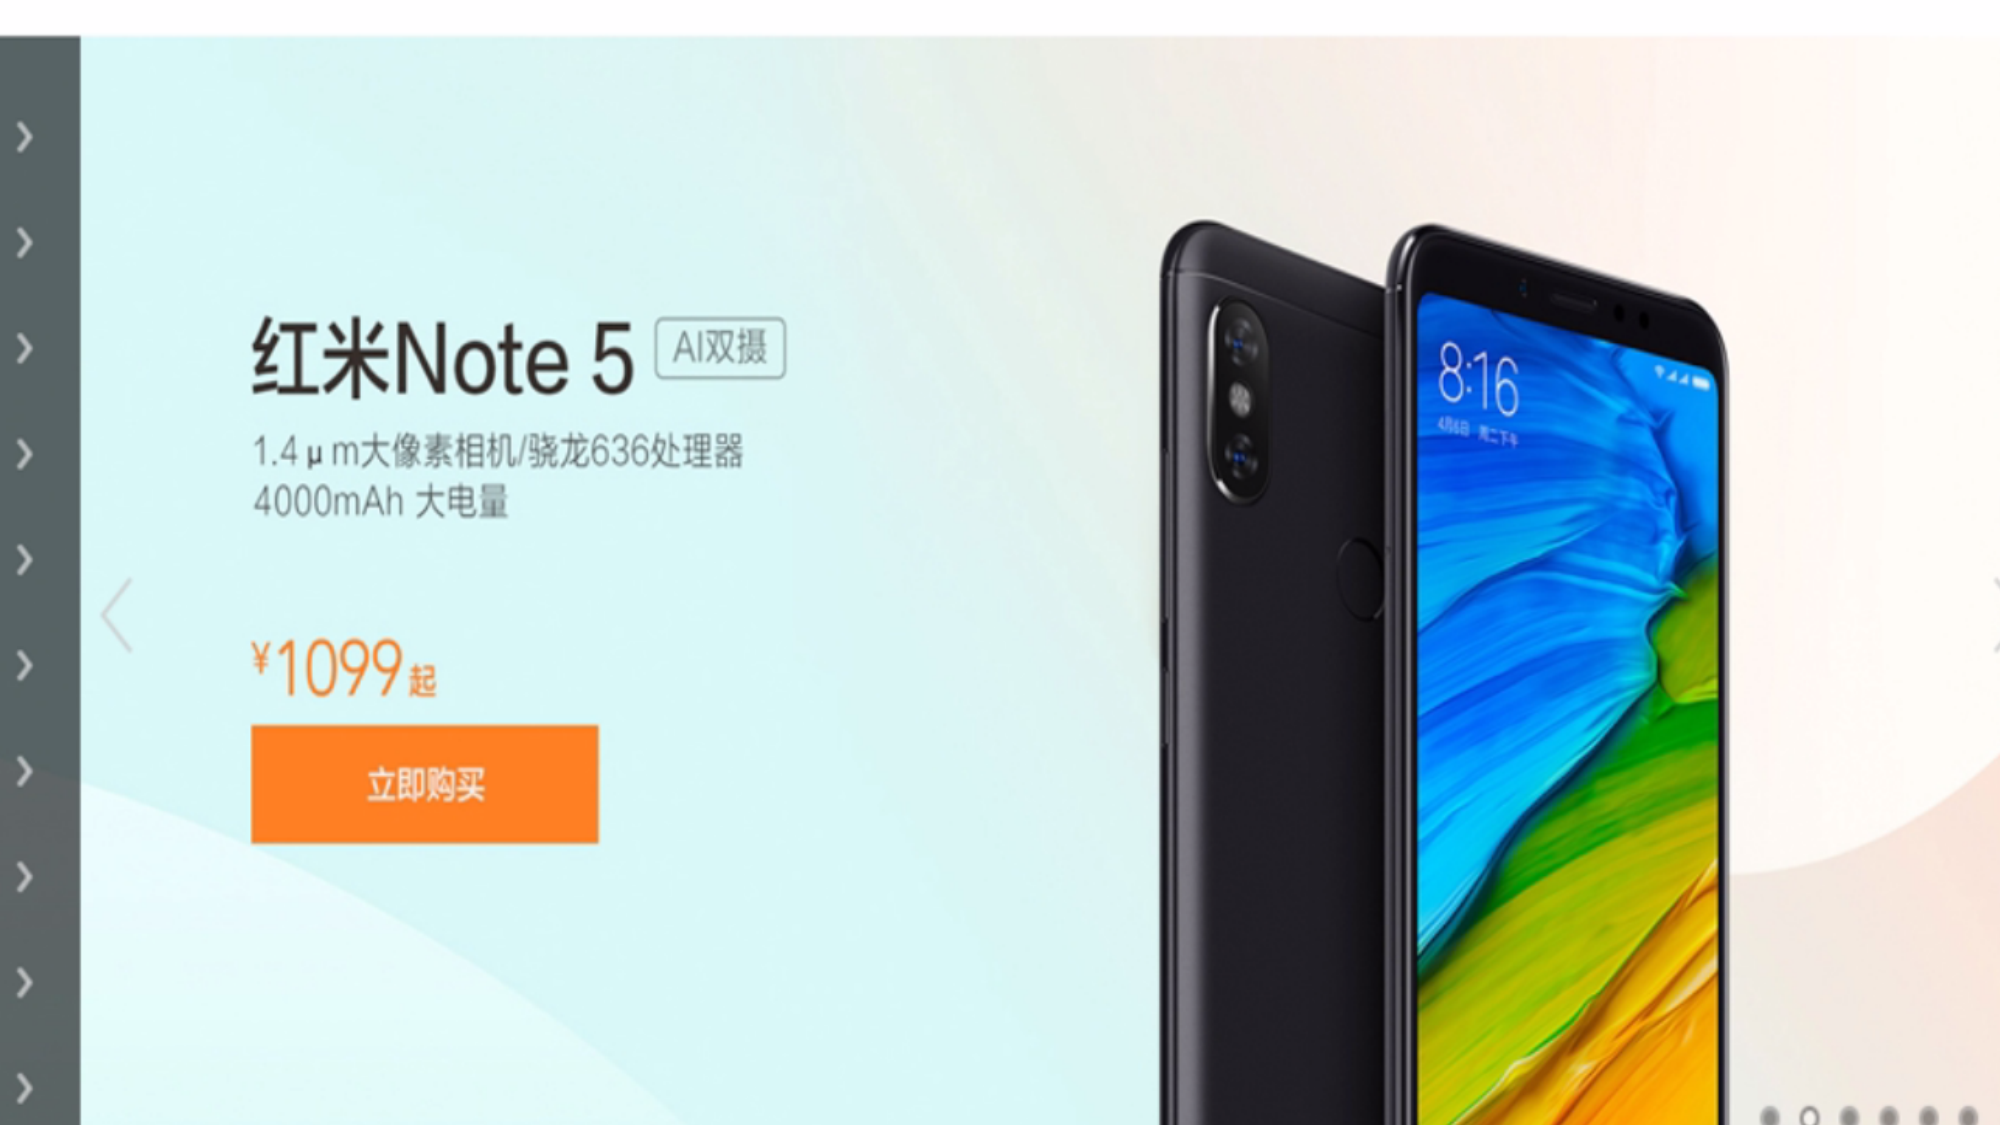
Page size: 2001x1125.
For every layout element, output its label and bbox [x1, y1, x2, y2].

list [0, 0, 2000, 1125]
